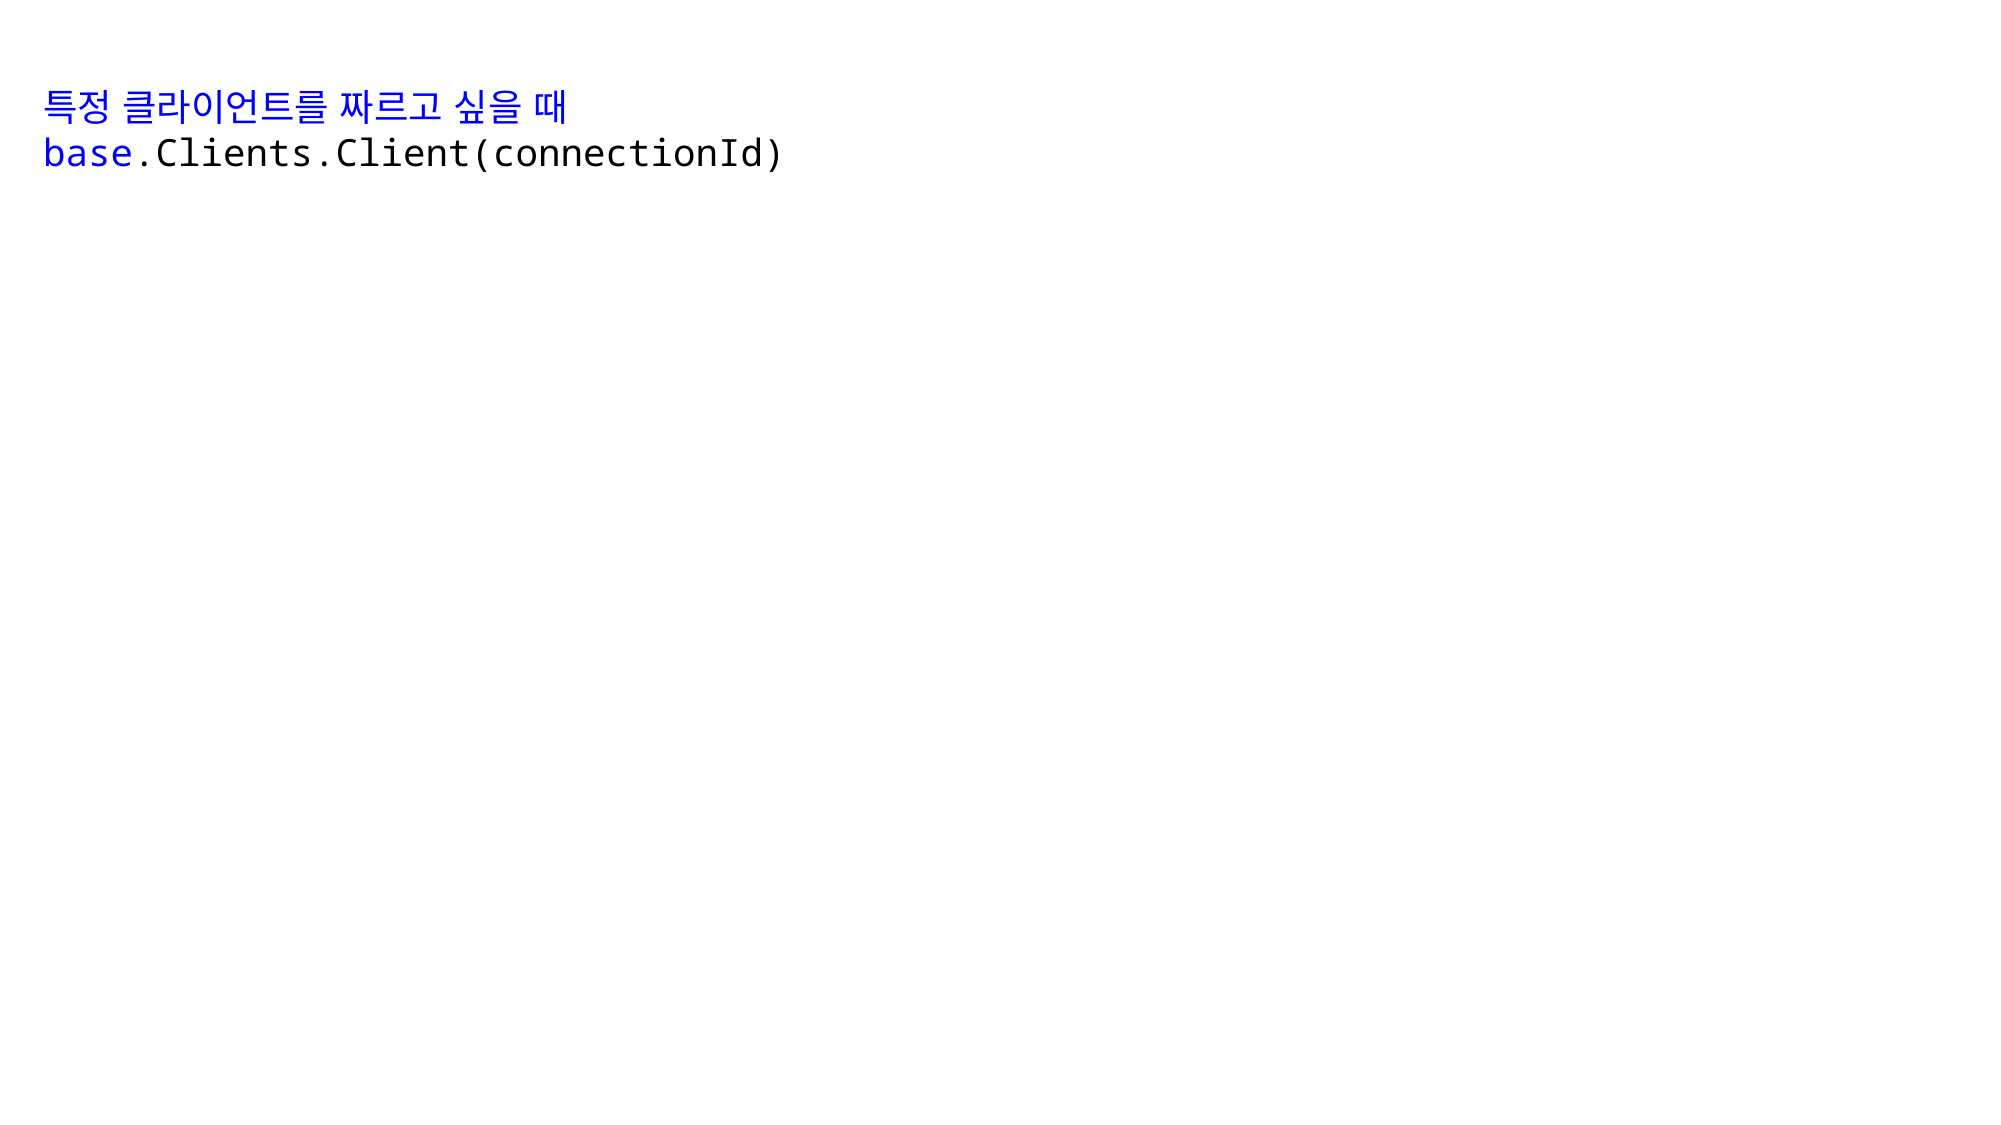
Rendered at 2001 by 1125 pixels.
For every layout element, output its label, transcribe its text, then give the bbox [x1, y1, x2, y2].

text_box 특정 클라이언트를 짜르고 싶을 때 base.Clients.Client(connectionId) [28, 76, 801, 182]
